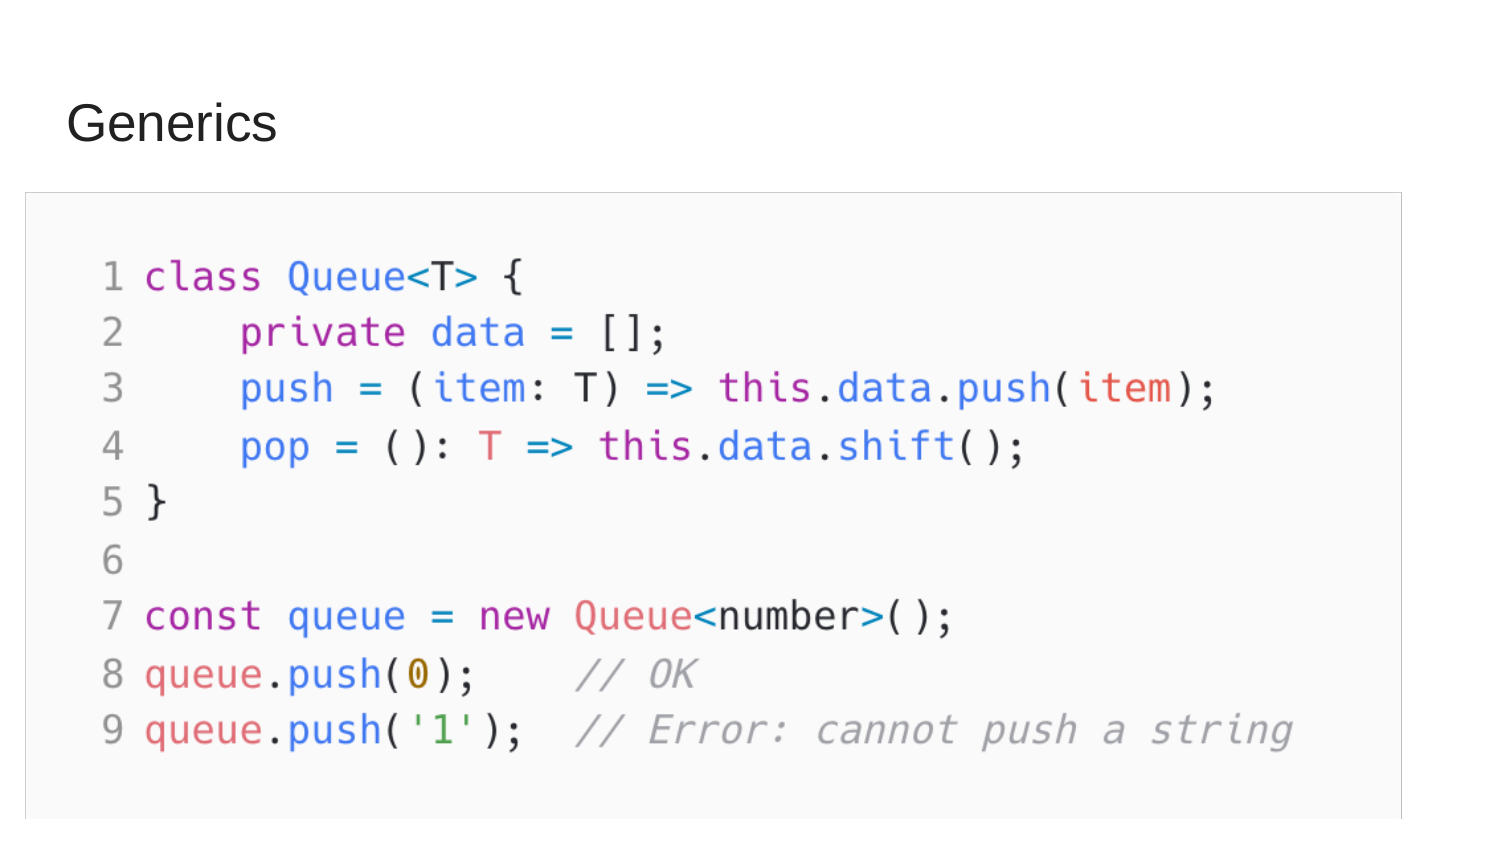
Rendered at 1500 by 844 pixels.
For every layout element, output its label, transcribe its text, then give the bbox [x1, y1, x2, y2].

title Generics [51, 72, 1449, 167]
picture [24, 191, 1404, 819]
